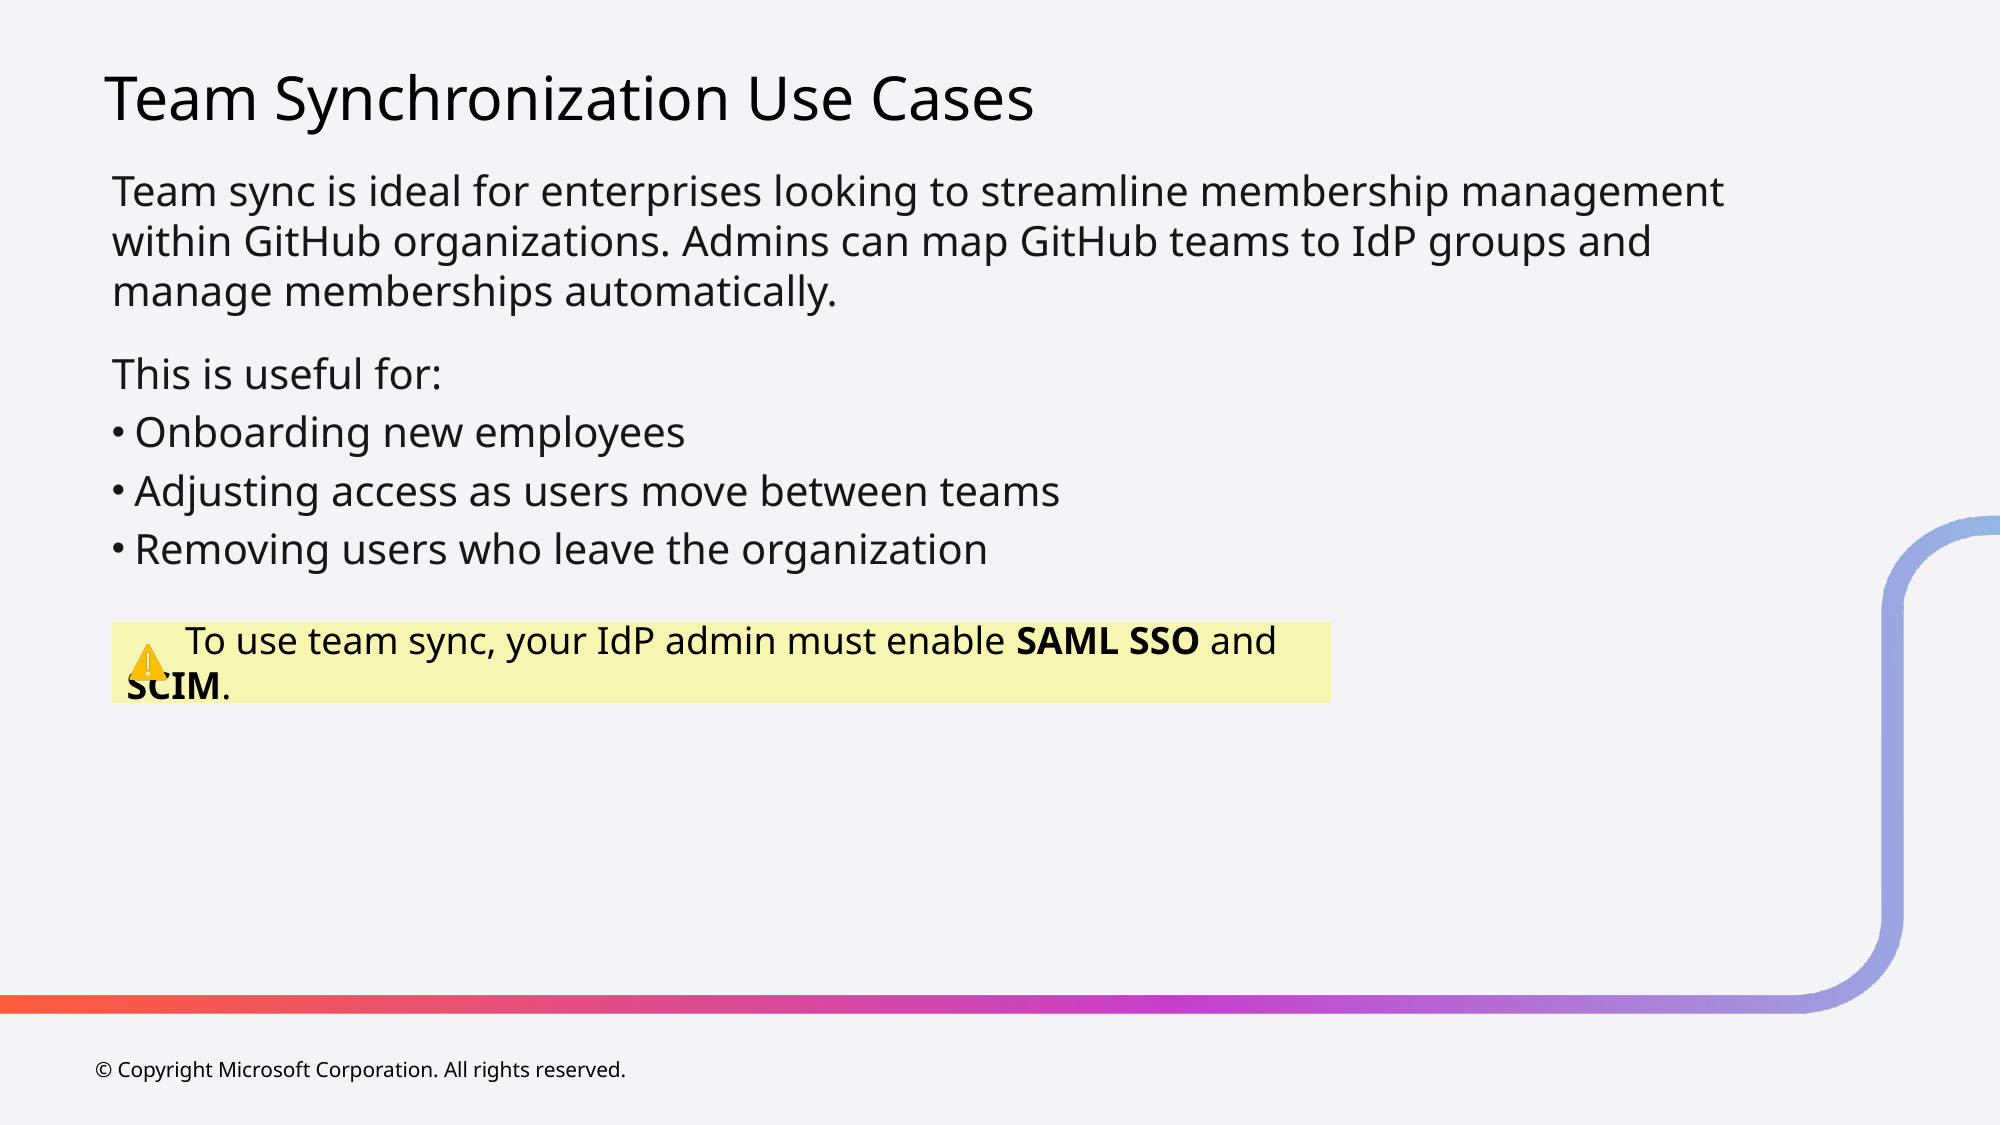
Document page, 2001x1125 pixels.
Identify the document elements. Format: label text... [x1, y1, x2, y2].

picture [0, 515, 2000, 1014]
text_box To use team sync, your IdP admin must enable SAML SSO and SCIM. [110, 620, 1333, 704]
title Team Synchronization Use Cases [89, 60, 1434, 142]
text_box Team sync is ideal for enterprises looking to streamline membership management within GitHub organizations. Admins can map GitHub teams to IdP groups and manage memberships automatically. This is useful for: Onboarding new employees Adjusting access as users move between teams Removing users who leave the organization [111, 328, 1816, 410]
footer © Copyright Microsoft Corporation. All rights reserved. [95, 1053, 776, 1086]
